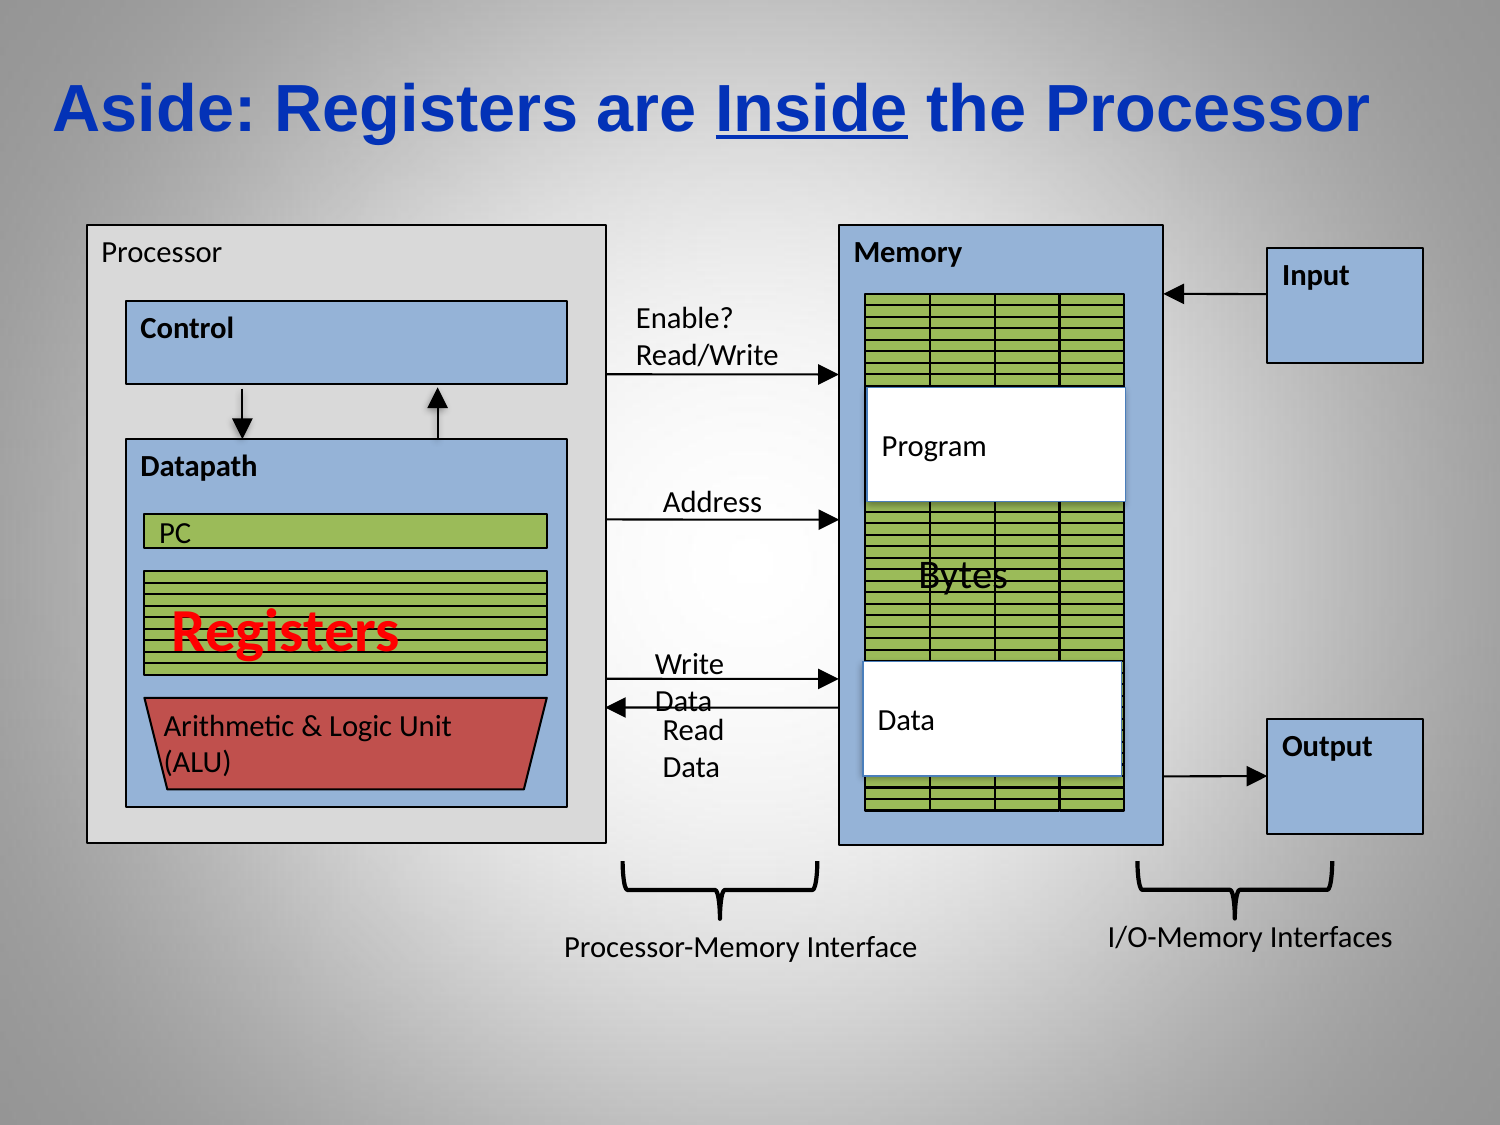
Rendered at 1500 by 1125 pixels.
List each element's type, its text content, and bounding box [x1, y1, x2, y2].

title Aside: Registers are Inside the Processor [37, 45, 1463, 175]
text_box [86, 224, 1424, 973]
picture [0, 0, 1500, 1125]
